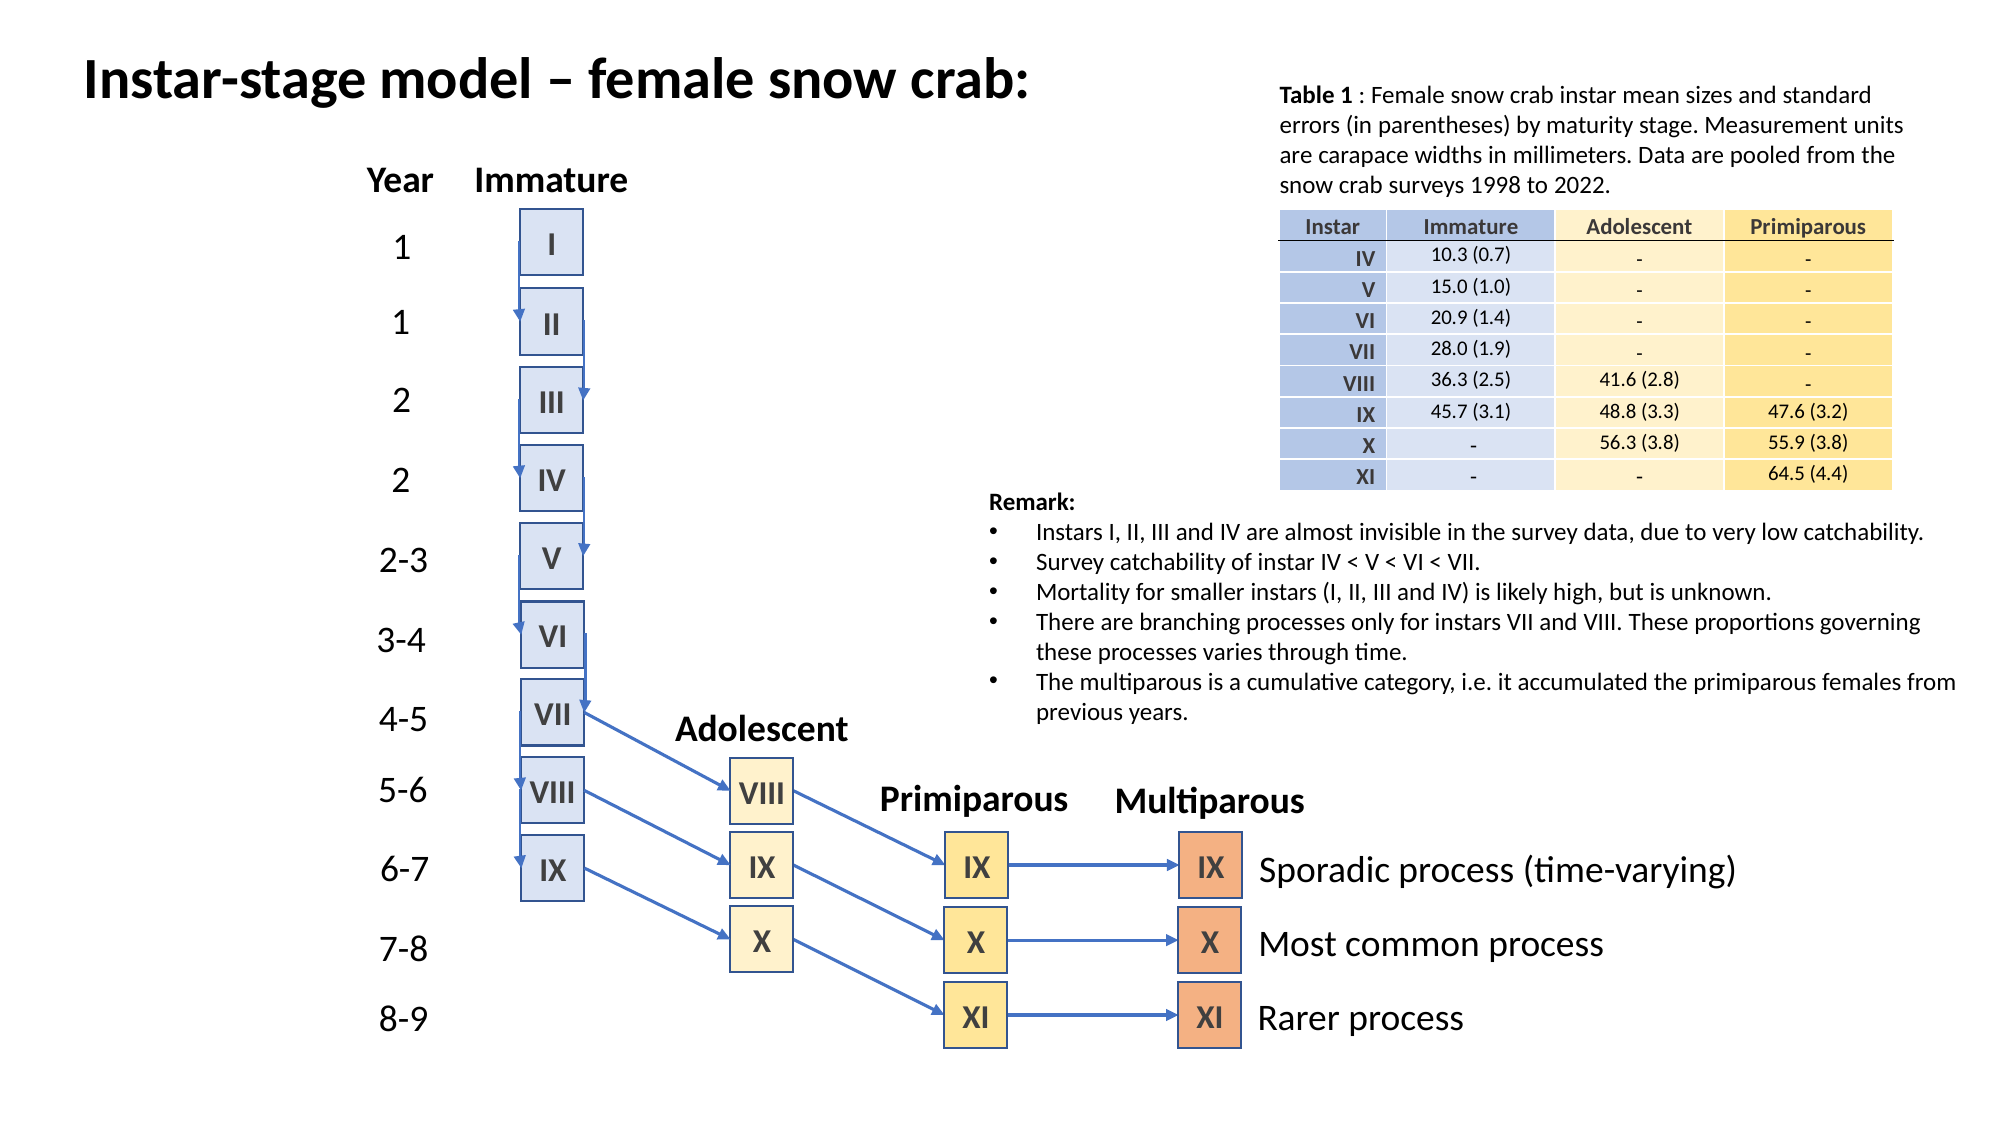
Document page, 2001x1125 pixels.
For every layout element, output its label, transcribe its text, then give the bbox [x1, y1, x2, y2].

table_cell 55.9 (3.8) [1756, 429, 1892, 458]
text_box Instar-stage model – female snow crab: [69, 32, 1046, 118]
table_cell 47.6 (3.2) [1756, 398, 1892, 427]
table_cell - [1756, 304, 1892, 333]
table_cell - [1756, 241, 1892, 271]
table_cell - [1756, 273, 1892, 302]
text_box Table 1 : Female snow crab instar mean sizes and standard errors (in parentheses) by maturity stage. Measurement units are carapace widths in millimeters. Data are pooled from the snow crab surveys 1998 to 2022. [1264, 71, 1921, 207]
table_cell - [1756, 335, 1892, 365]
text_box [351, 147, 1756, 1049]
table_cell - [1756, 366, 1892, 396]
text_box Remark: Instars I, II, III and IV are almost invisible in the survey data, due to very low catchability. Survey catchability of instar IV < V < VI < VII. Mortality for smaller instars (I, II, III and IV) is likely high, but is unknown. There are branching processes only for instars VII and VIII. These proportions governing these processes varies through time. The multiparous is a cumulative category, i.e. it accumulated the primiparous females from previous years. [1756, 478, 1975, 733]
table_cell 64.5 (4.4) [1756, 460, 1892, 478]
table_header Primiparous [1756, 210, 1892, 240]
